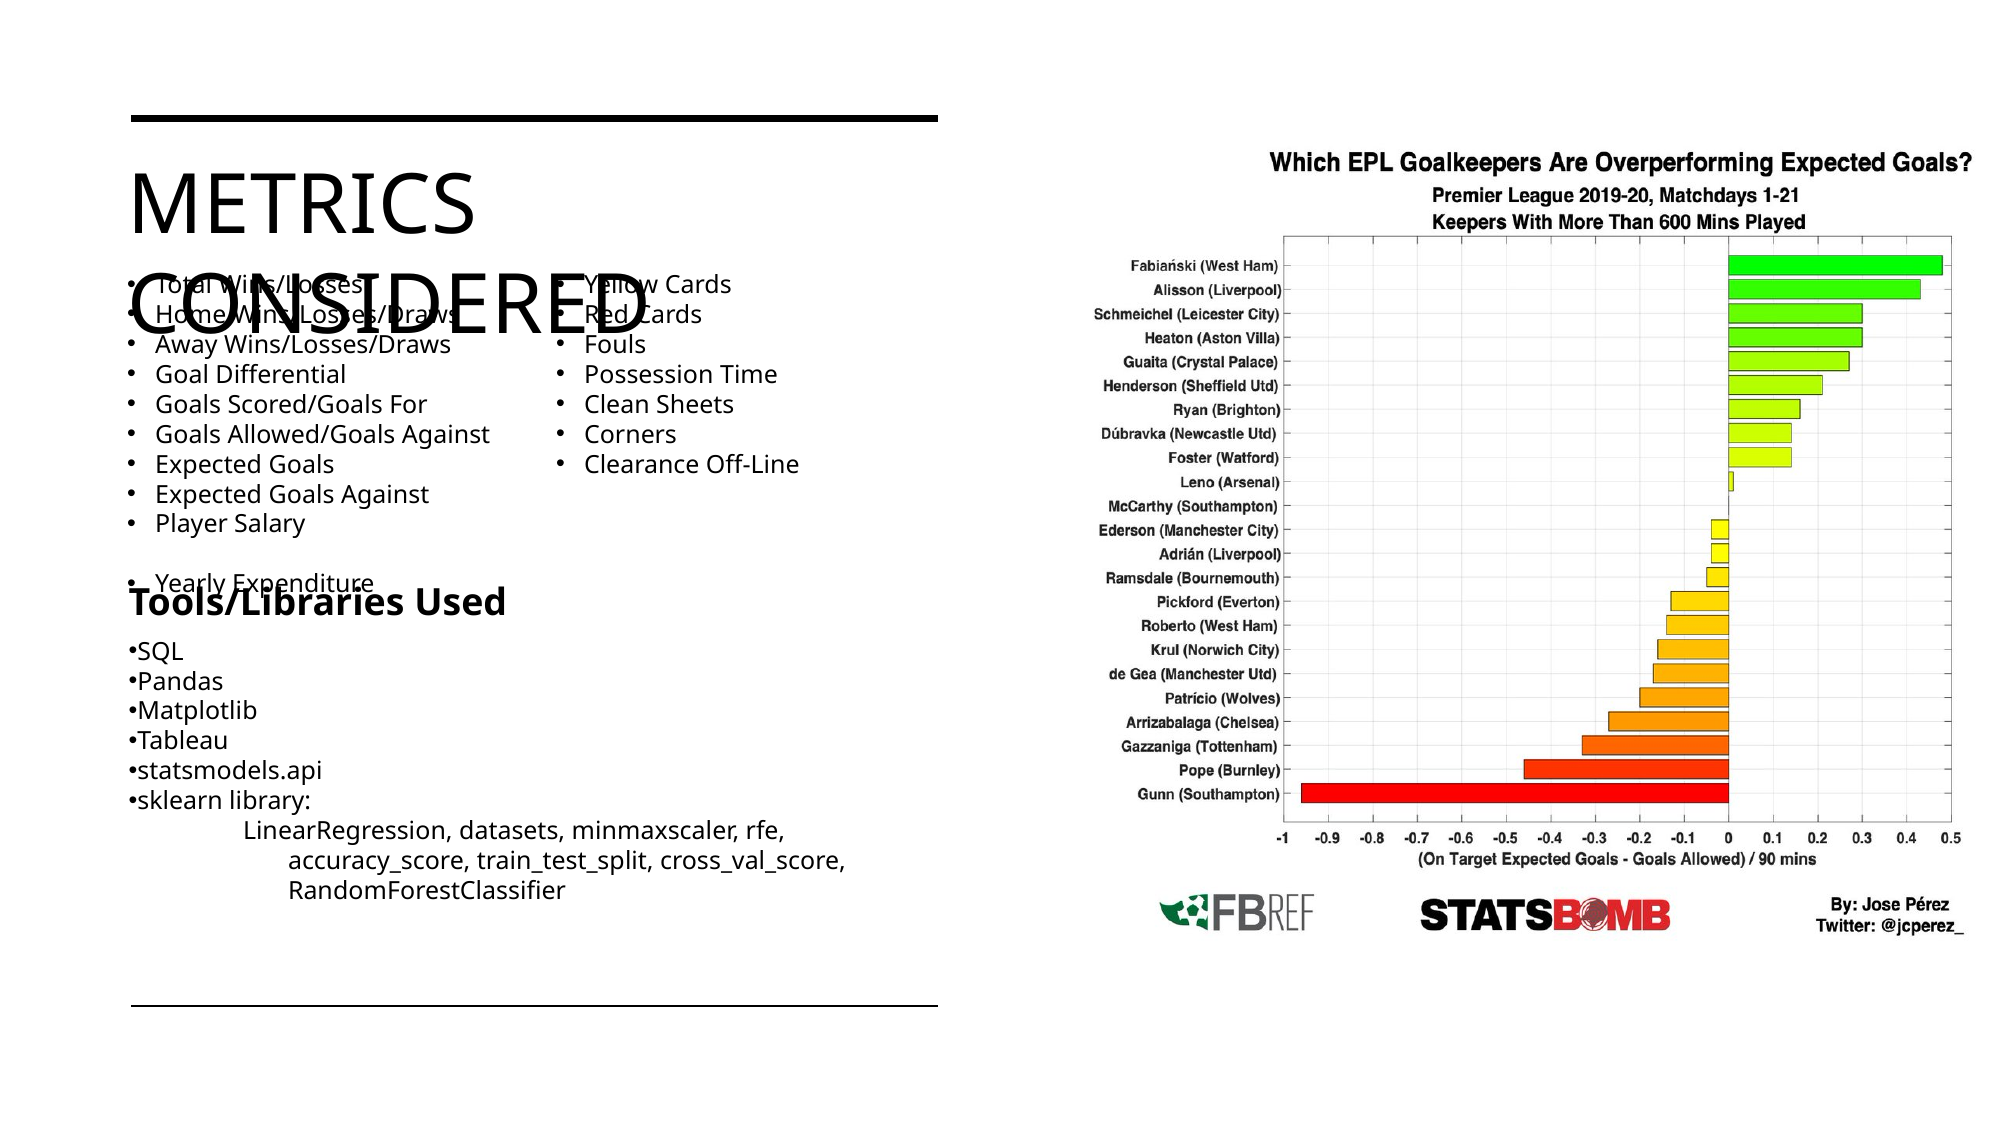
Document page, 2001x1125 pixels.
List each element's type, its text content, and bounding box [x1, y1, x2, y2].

picture [1068, 142, 2000, 950]
title Metrics considered [112, 143, 970, 248]
text_box Total Wins/Losses Home Wins/Losses/Draws Away Wins/Losses/Draws Goal Differential Goals Scored/Goals For Goals Allowed/Goals Against Expected Goals Expected Goals Against Player Salary Yearly Expenditure Yellow Cards Red Cards Fouls Possession Time Clean Sheets Corners Clearance Off-Line [112, 261, 1000, 632]
subtitle Tools/Libraries Used SQL Pandas Matplotlib Tableau statsmodels.api sklearn library: LinearRegression, datasets, minmaxscaler, rfe, accuracy_score, train_test_split, cross_val_score, RandomForestClassifier [114, 632, 911, 950]
